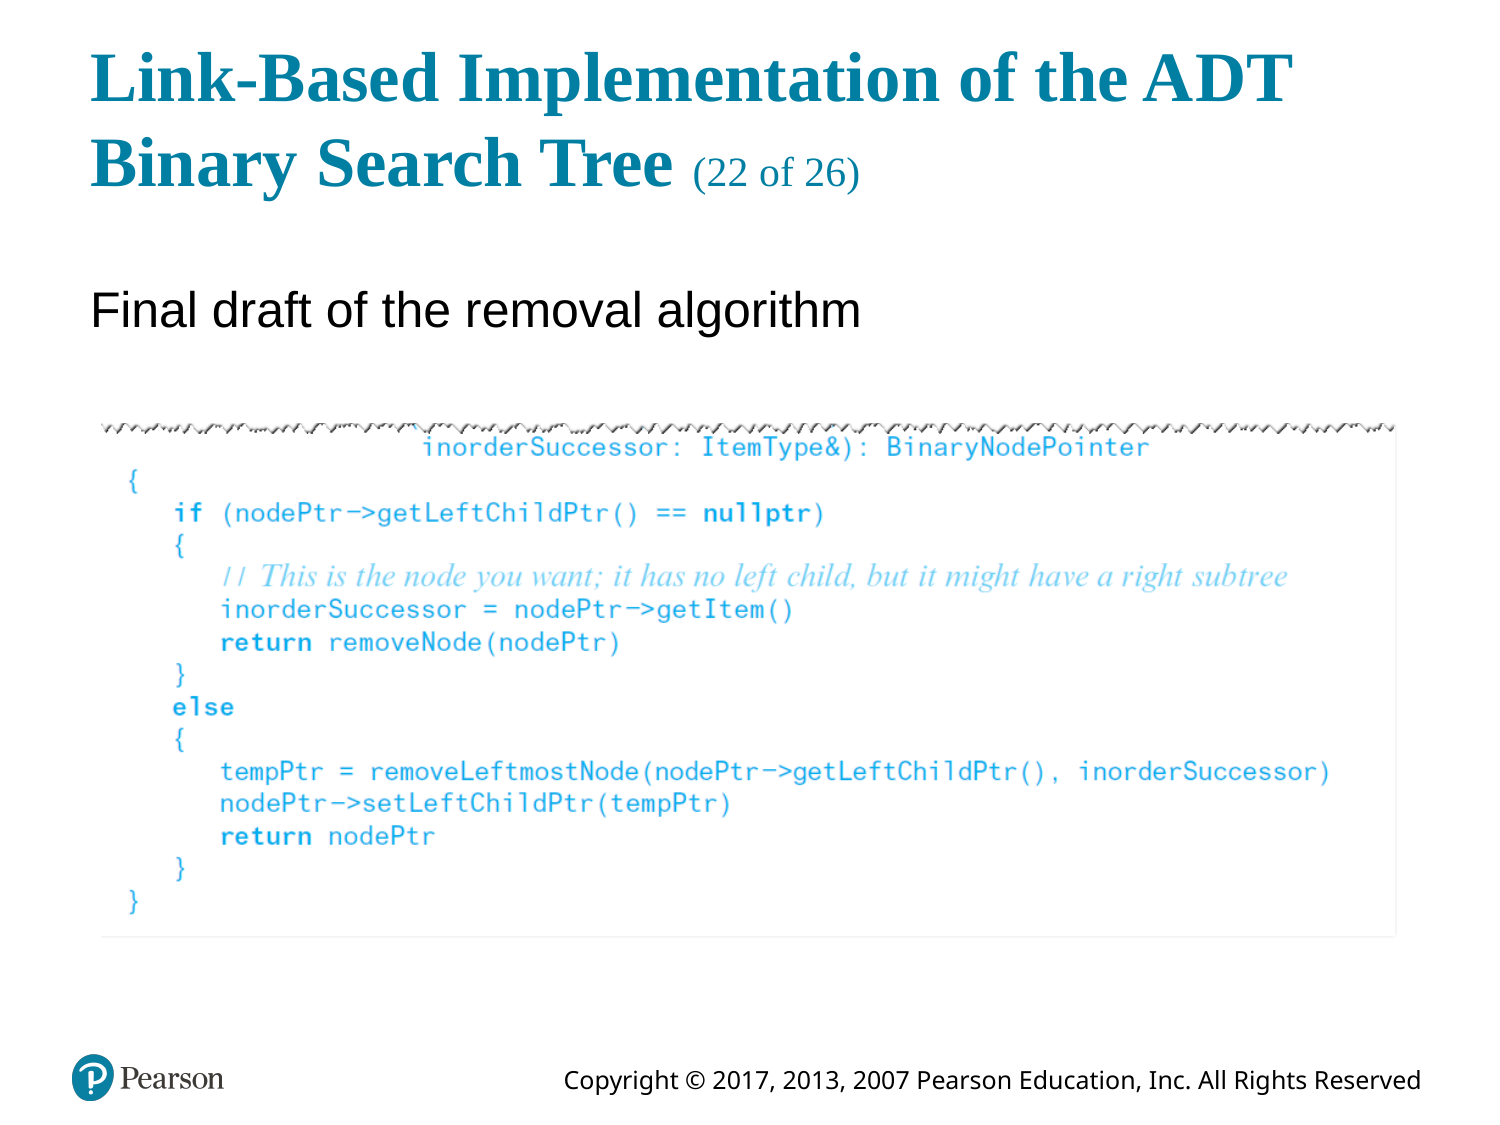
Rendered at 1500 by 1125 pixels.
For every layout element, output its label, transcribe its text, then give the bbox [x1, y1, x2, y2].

picture [80, 1063, 106, 1088]
picture [98, 1054, 224, 1101]
picture [101, 422, 1399, 940]
picture [72, 1054, 88, 1070]
title Link-Based Implementation of the A D T Binary Search Tree (22 of 26) [75, 35, 1425, 216]
picture [72, 1087, 83, 1101]
list Final draft of the removal algorithm [75, 262, 1425, 350]
